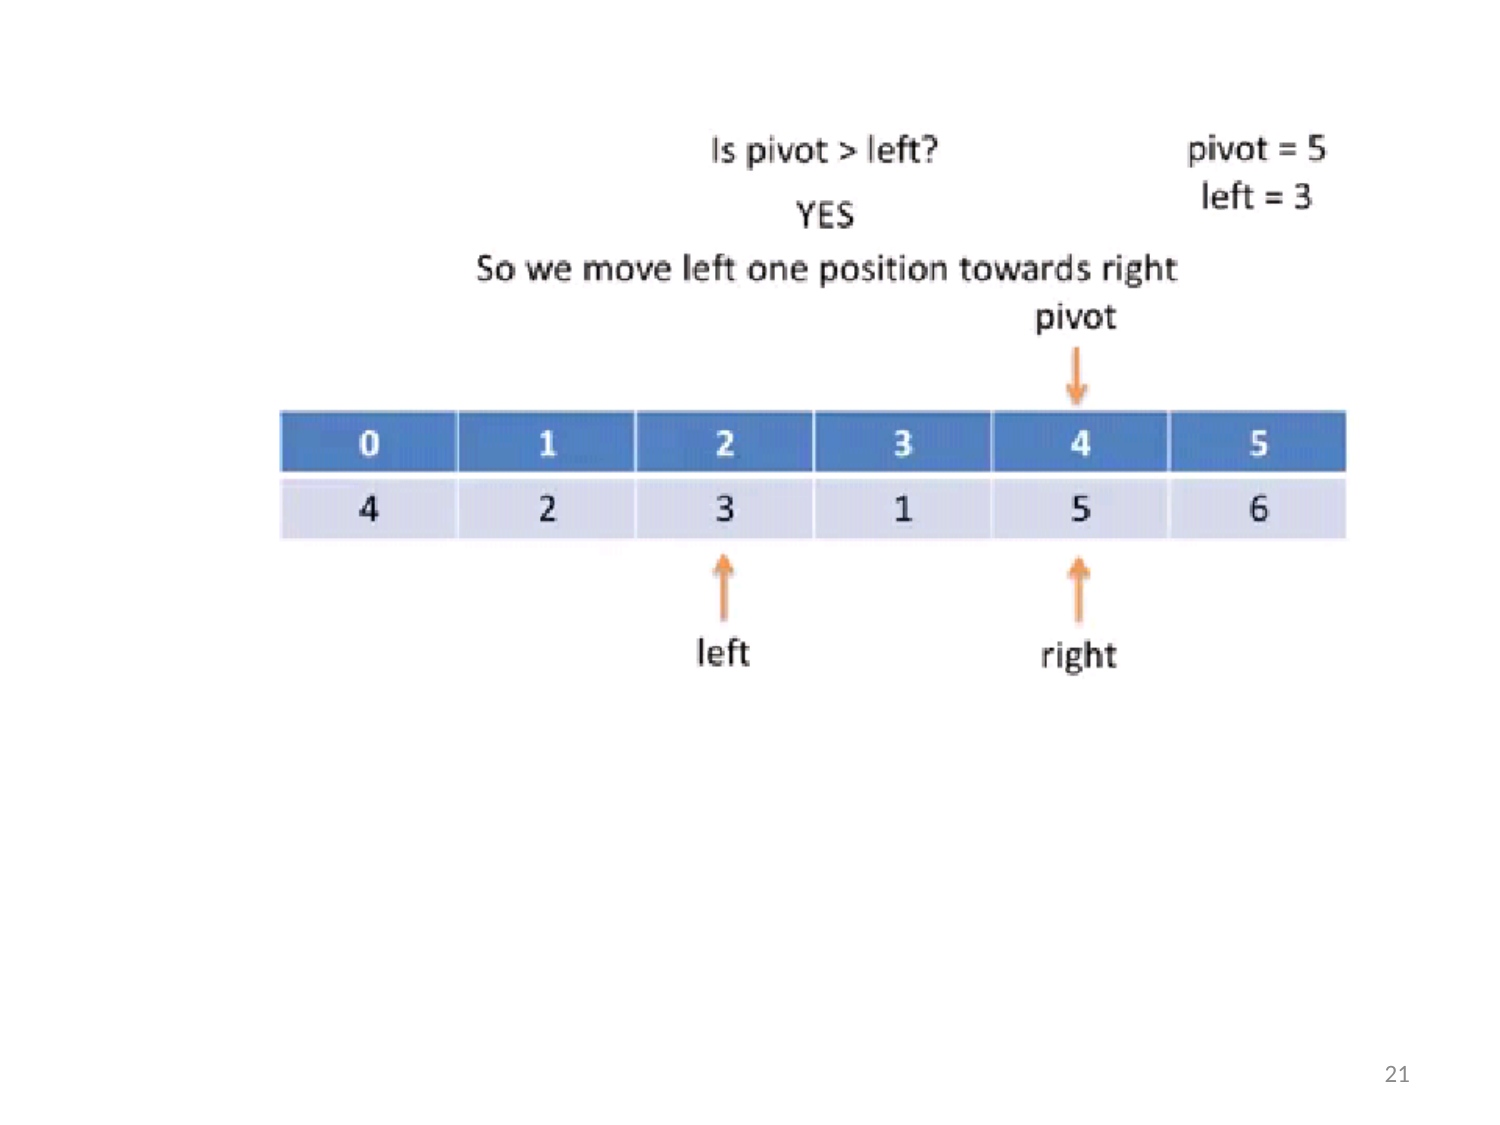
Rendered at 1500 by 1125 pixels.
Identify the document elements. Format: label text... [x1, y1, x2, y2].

slide_number 21 [1074, 1042, 1425, 1103]
picture [0, 99, 1500, 988]
